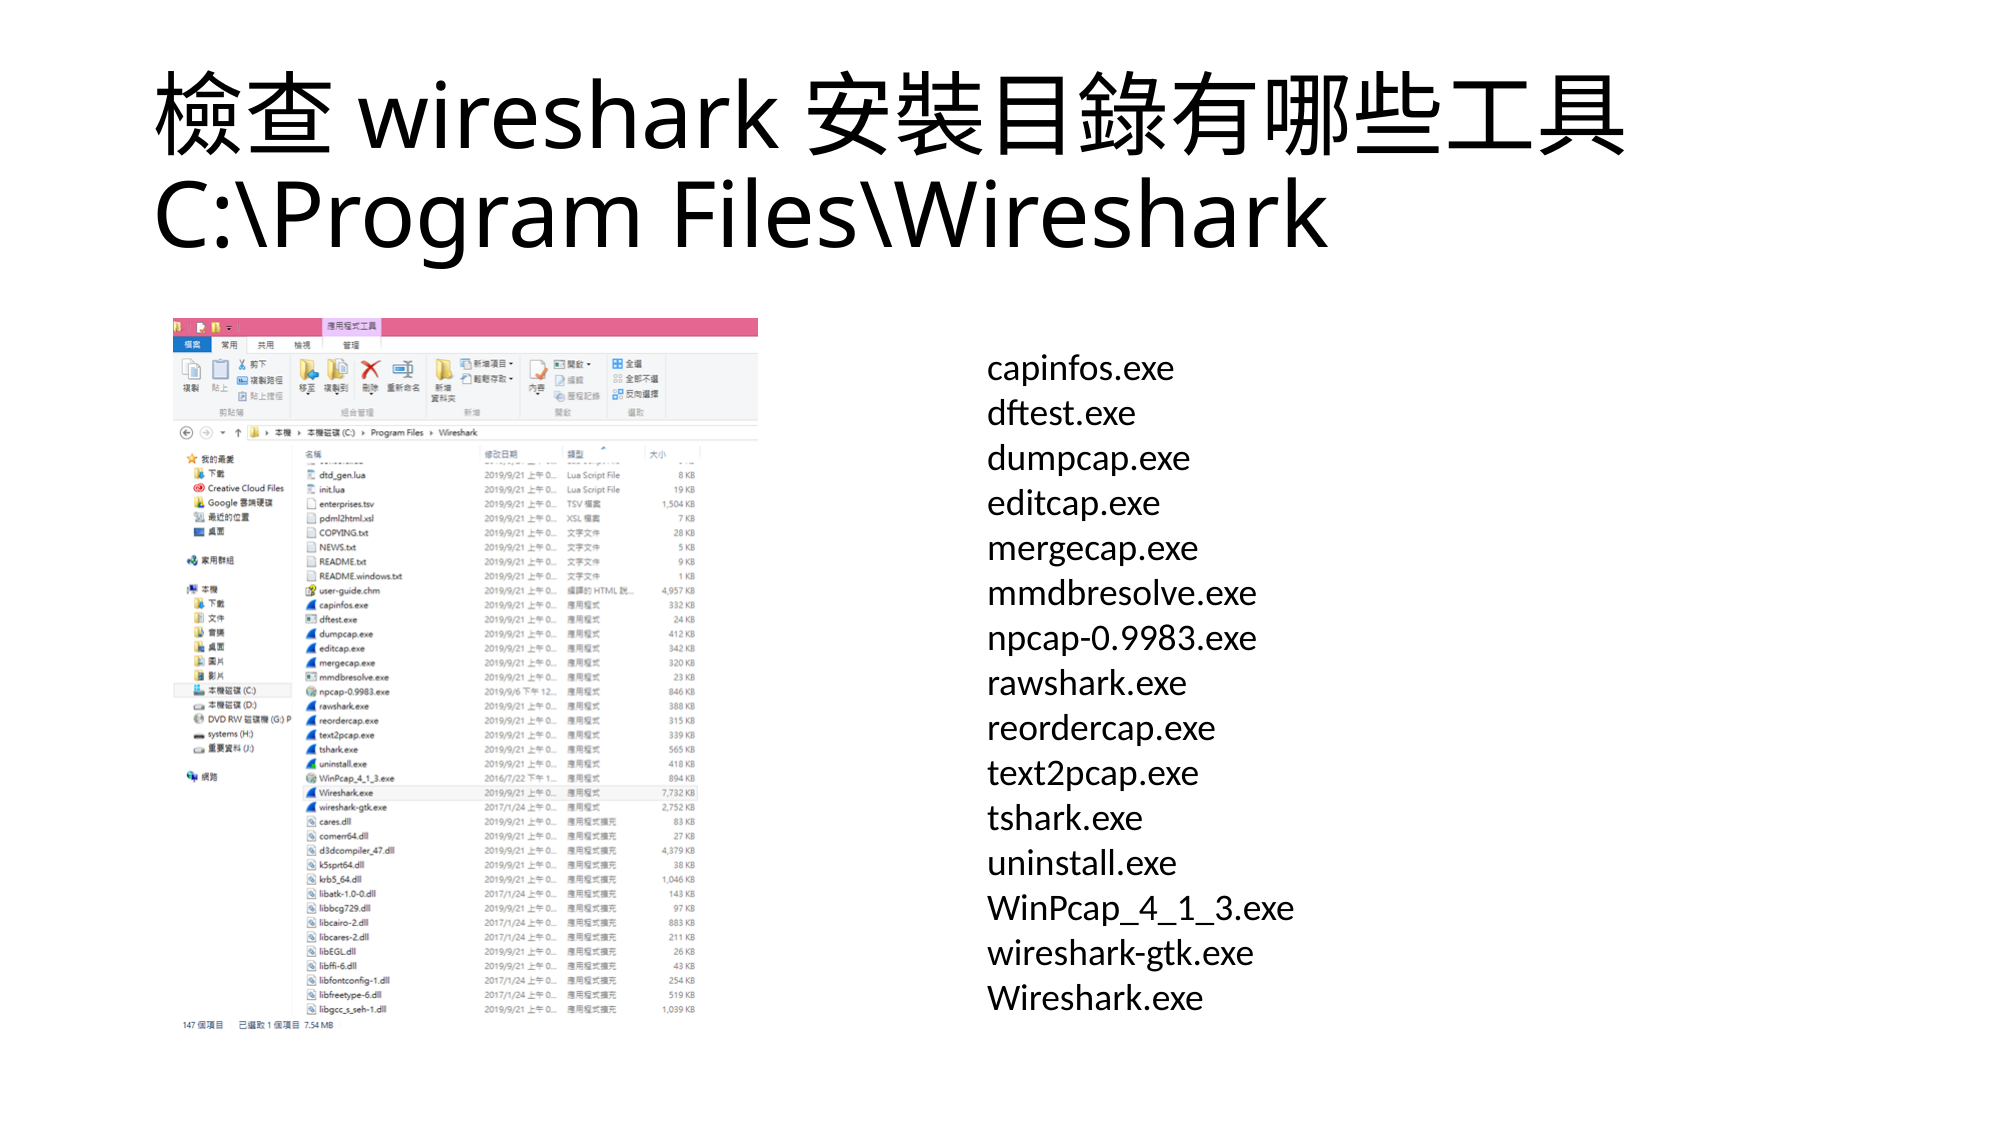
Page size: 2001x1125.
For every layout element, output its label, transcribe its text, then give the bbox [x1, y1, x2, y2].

text_box capinfos.exe dftest.exe dumpcap.exe editcap.exe mergecap.exe mmdbresolve.exe npcap-0.9983.exe rawshark.exe reordercap.exe text2pcap.exe tshark.exe uninstall.exe WinPcap_4_1_3.exe wireshark-gtk.exe Wireshark.exe [972, 335, 1448, 1026]
title 檢查wireshark安裝目錄有哪些工具 C:\Program Files\Wireshark [137, 59, 1863, 278]
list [173, 318, 758, 1033]
